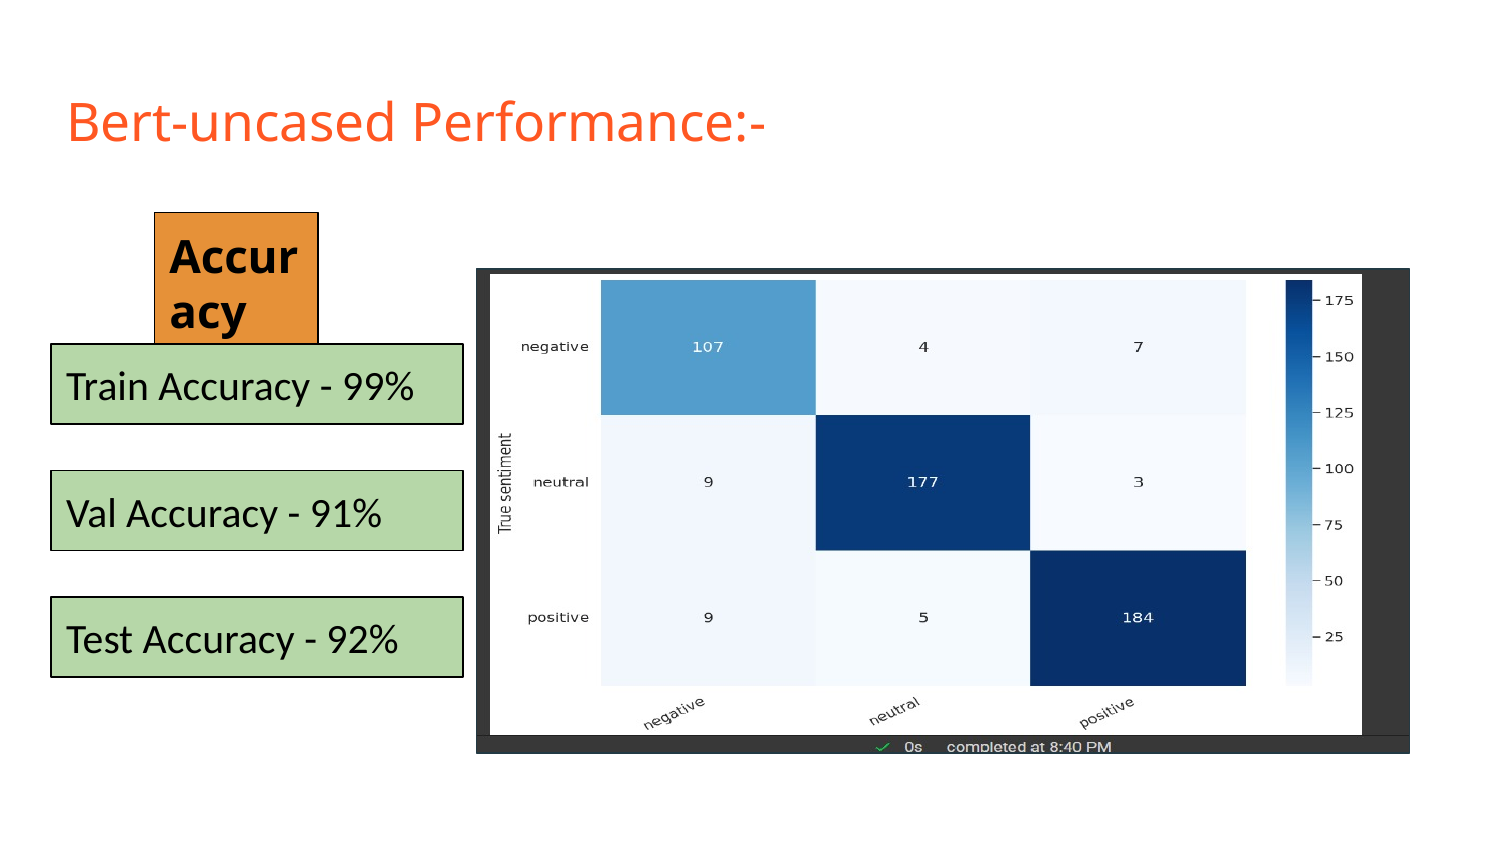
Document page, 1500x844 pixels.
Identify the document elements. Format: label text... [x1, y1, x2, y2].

picture [476, 269, 1410, 753]
text_box Train Accuracy - 99% [51, 344, 463, 425]
text_box Accuracy [154, 212, 318, 344]
title Bert-uncased Performance:- [51, 72, 1449, 167]
text_box Val Accuracy - 91% [51, 470, 463, 551]
text_box Test Accuracy - 92% [51, 597, 463, 678]
